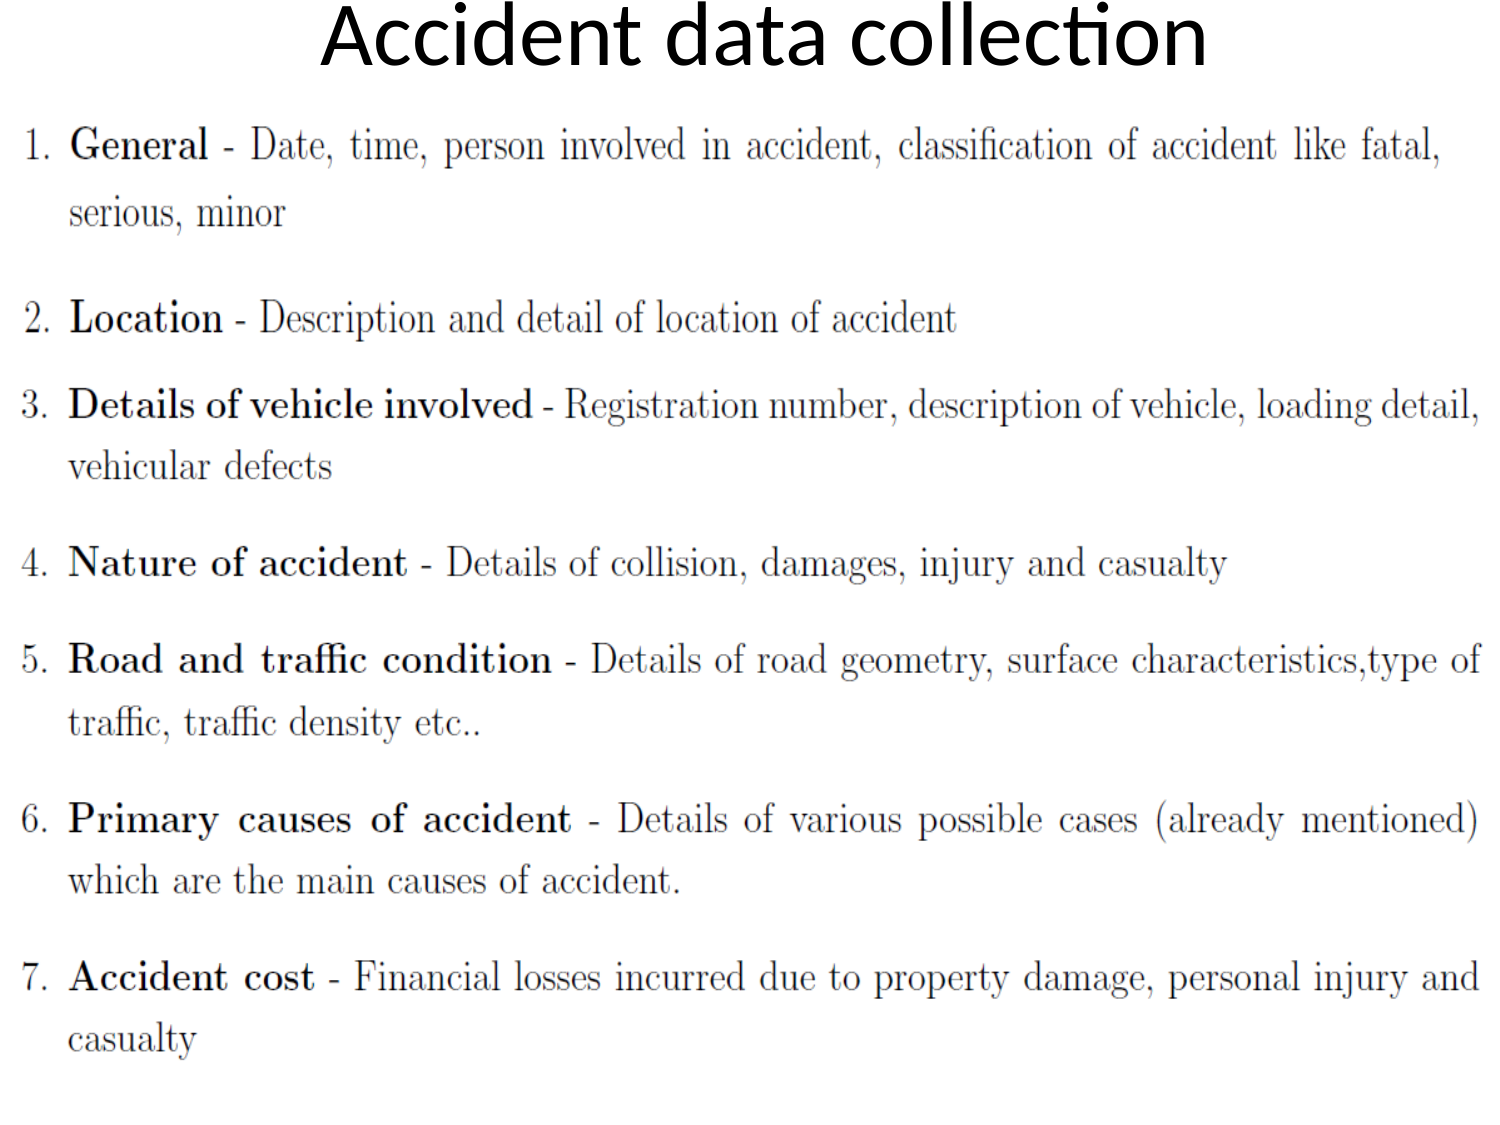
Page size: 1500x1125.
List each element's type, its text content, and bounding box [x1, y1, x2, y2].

title Accident data collection [90, 0, 1441, 121]
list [0, 122, 1500, 359]
picture [0, 374, 1500, 1063]
